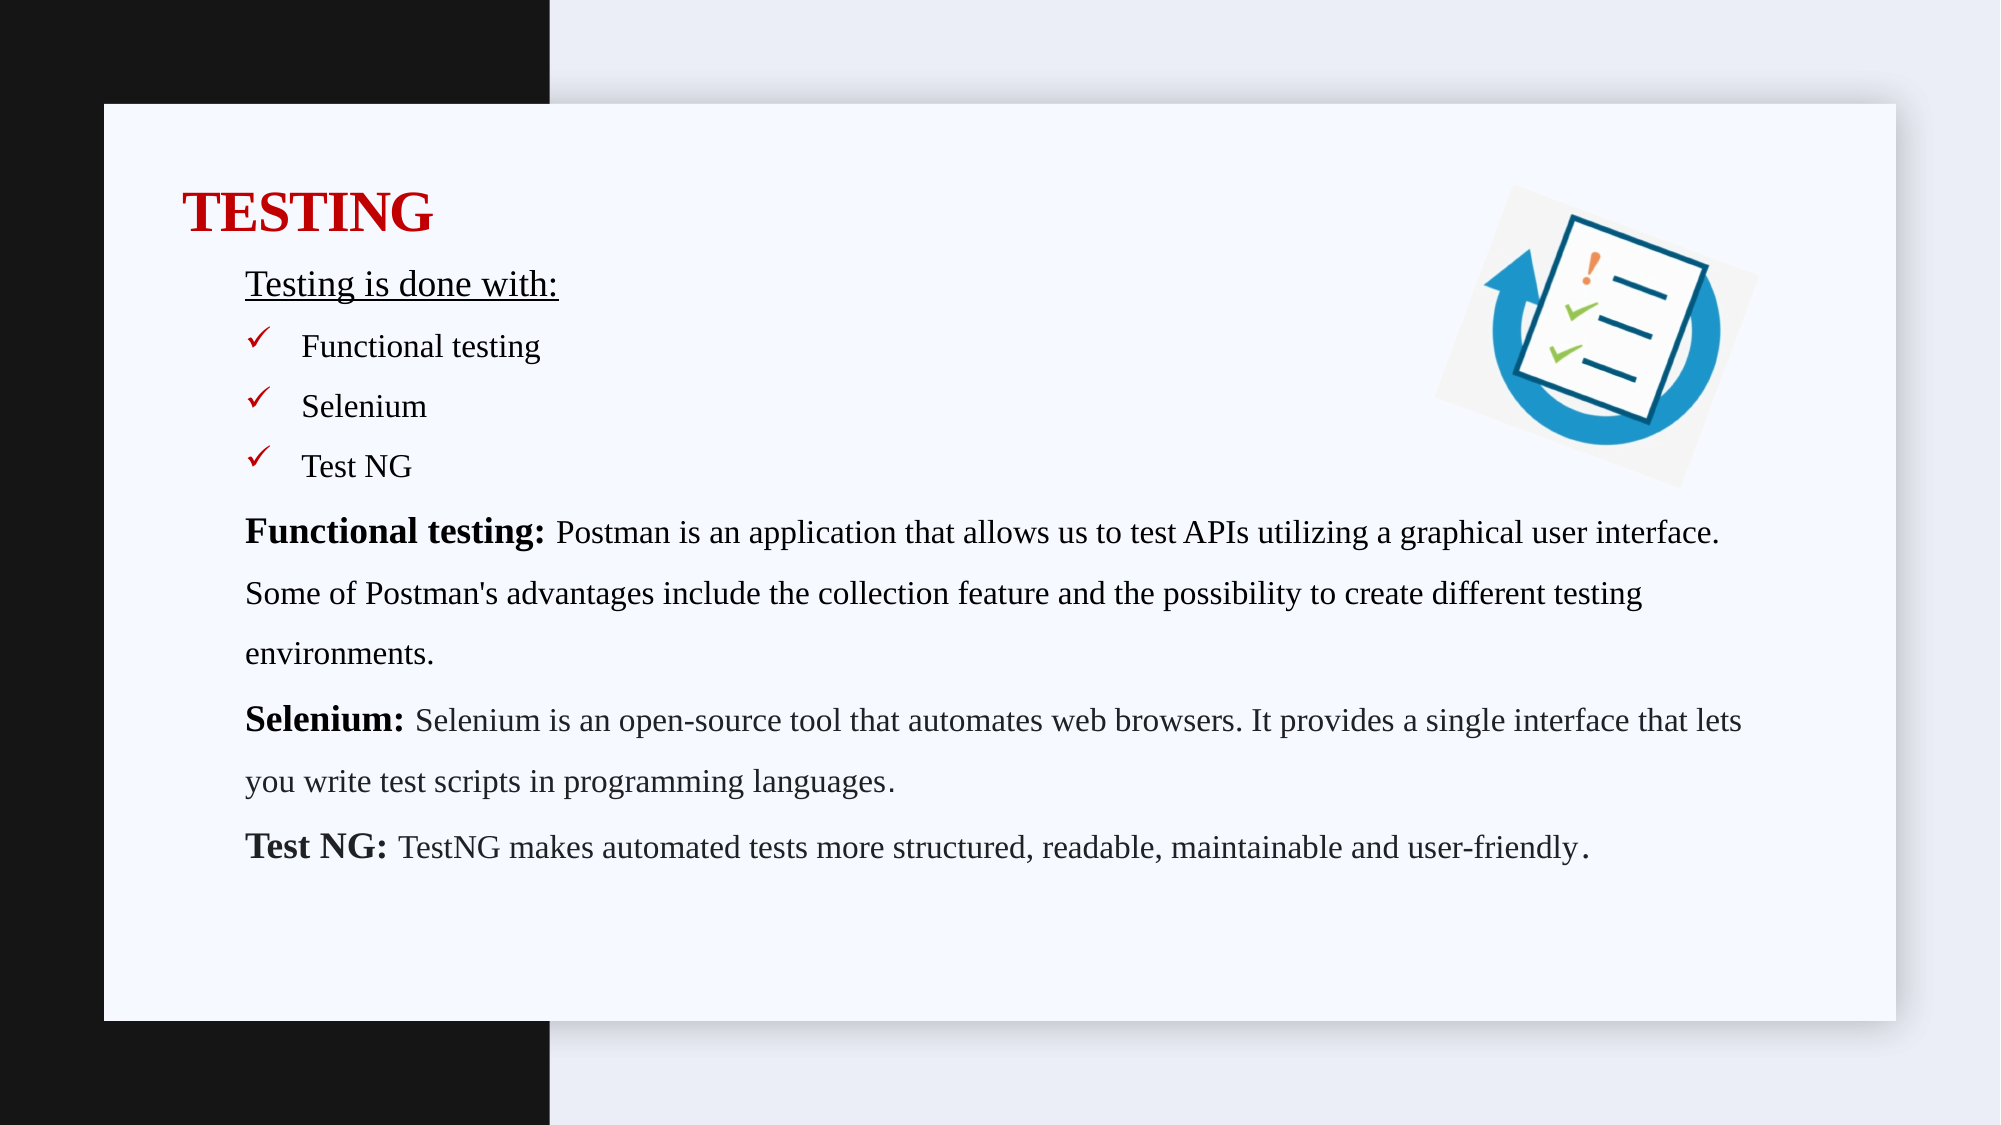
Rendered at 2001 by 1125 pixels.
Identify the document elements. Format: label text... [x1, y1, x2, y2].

title Testing [167, 106, 1818, 319]
picture [1434, 184, 1759, 488]
text_box Testing is done with: Functional testing Selenium Test NG Functional testing: Postman is an application that allows us to test APIs utilizing a graphical user interface. Some of Postman's advantages include the collection feature and the possibility to create different testing environments. Selenium: Selenium is an open-source tool that automates web browsers. It provides a single interface that lets you write test scripts in programming languages. Test NG: TestNG makes automated tests more structured, readable, maintainable and user-friendly. [230, 229, 1760, 874]
